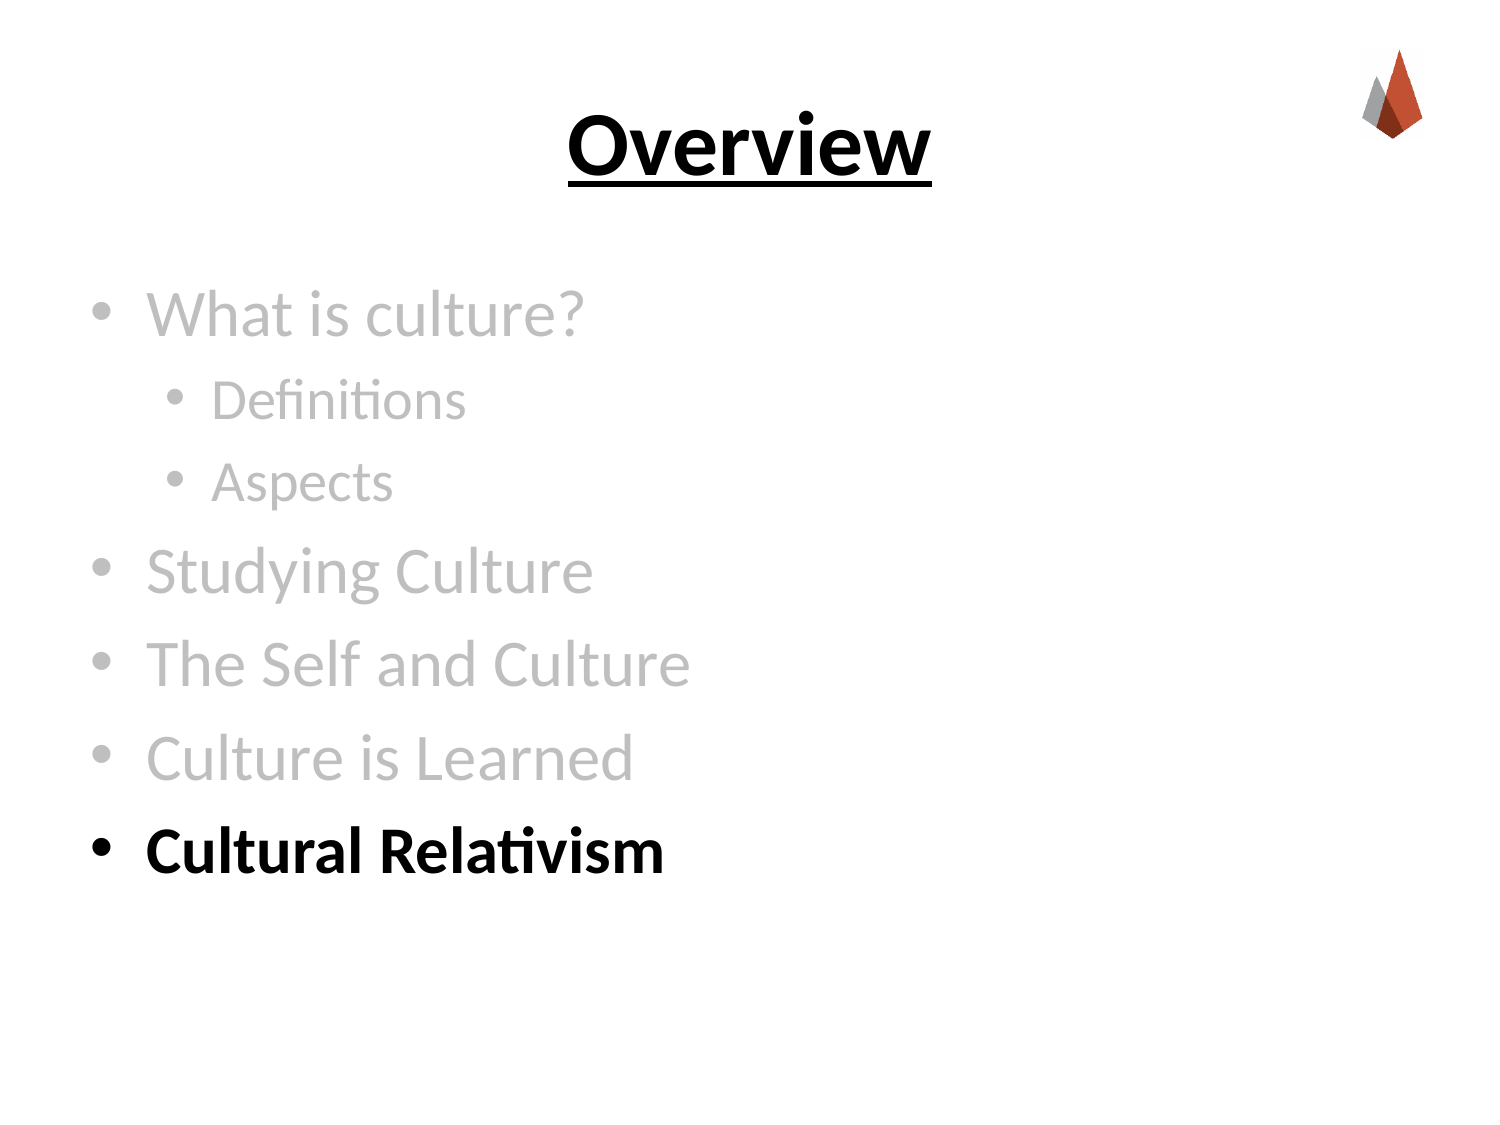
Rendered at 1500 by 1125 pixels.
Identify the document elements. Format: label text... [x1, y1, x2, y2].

text_box What is culture? Definitions Aspects Studying Culture The Self and Culture Culture is Learned Cultural Relativism [74, 262, 1425, 1005]
text_box Overview [74, 45, 1425, 233]
